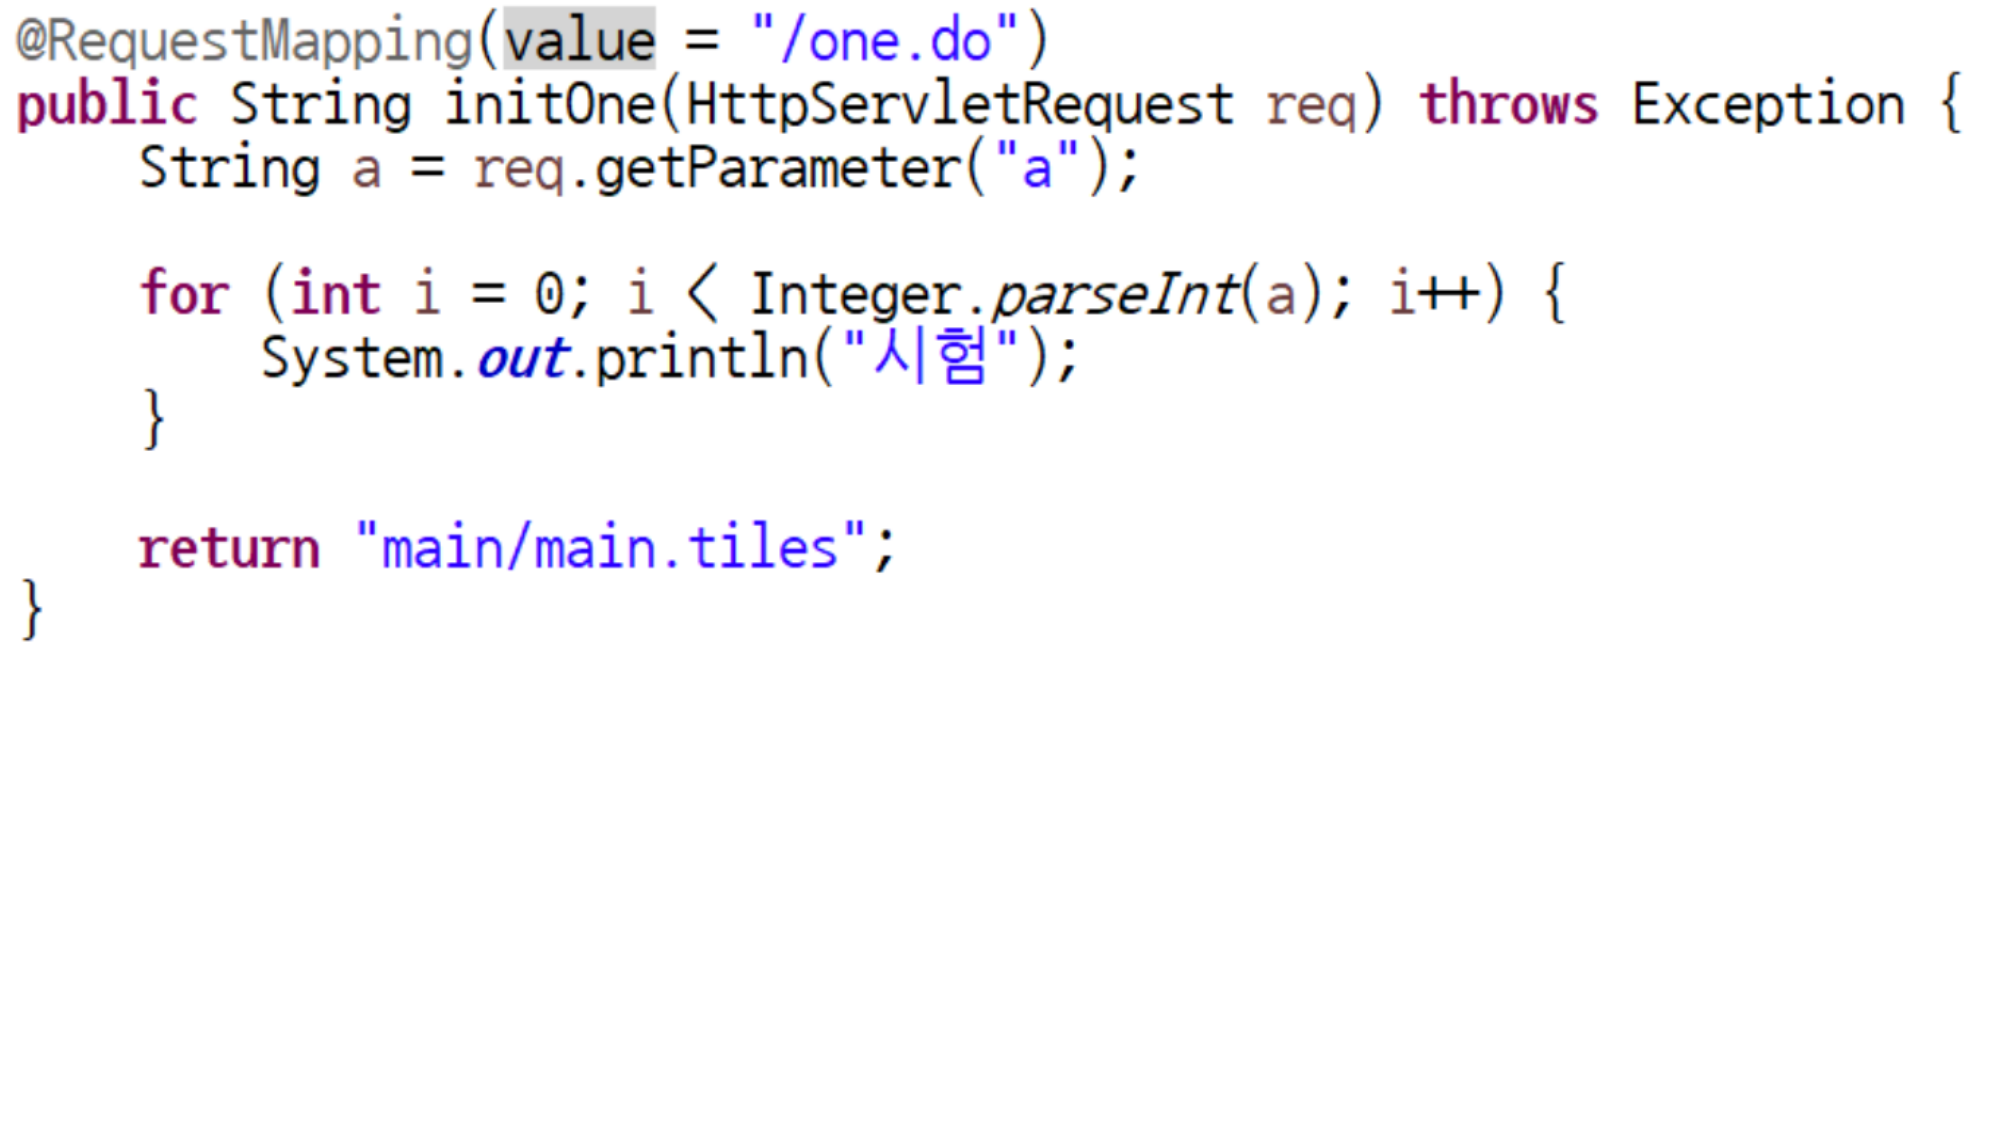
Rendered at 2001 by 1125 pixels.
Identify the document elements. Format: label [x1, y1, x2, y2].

picture [0, 0, 2000, 655]
